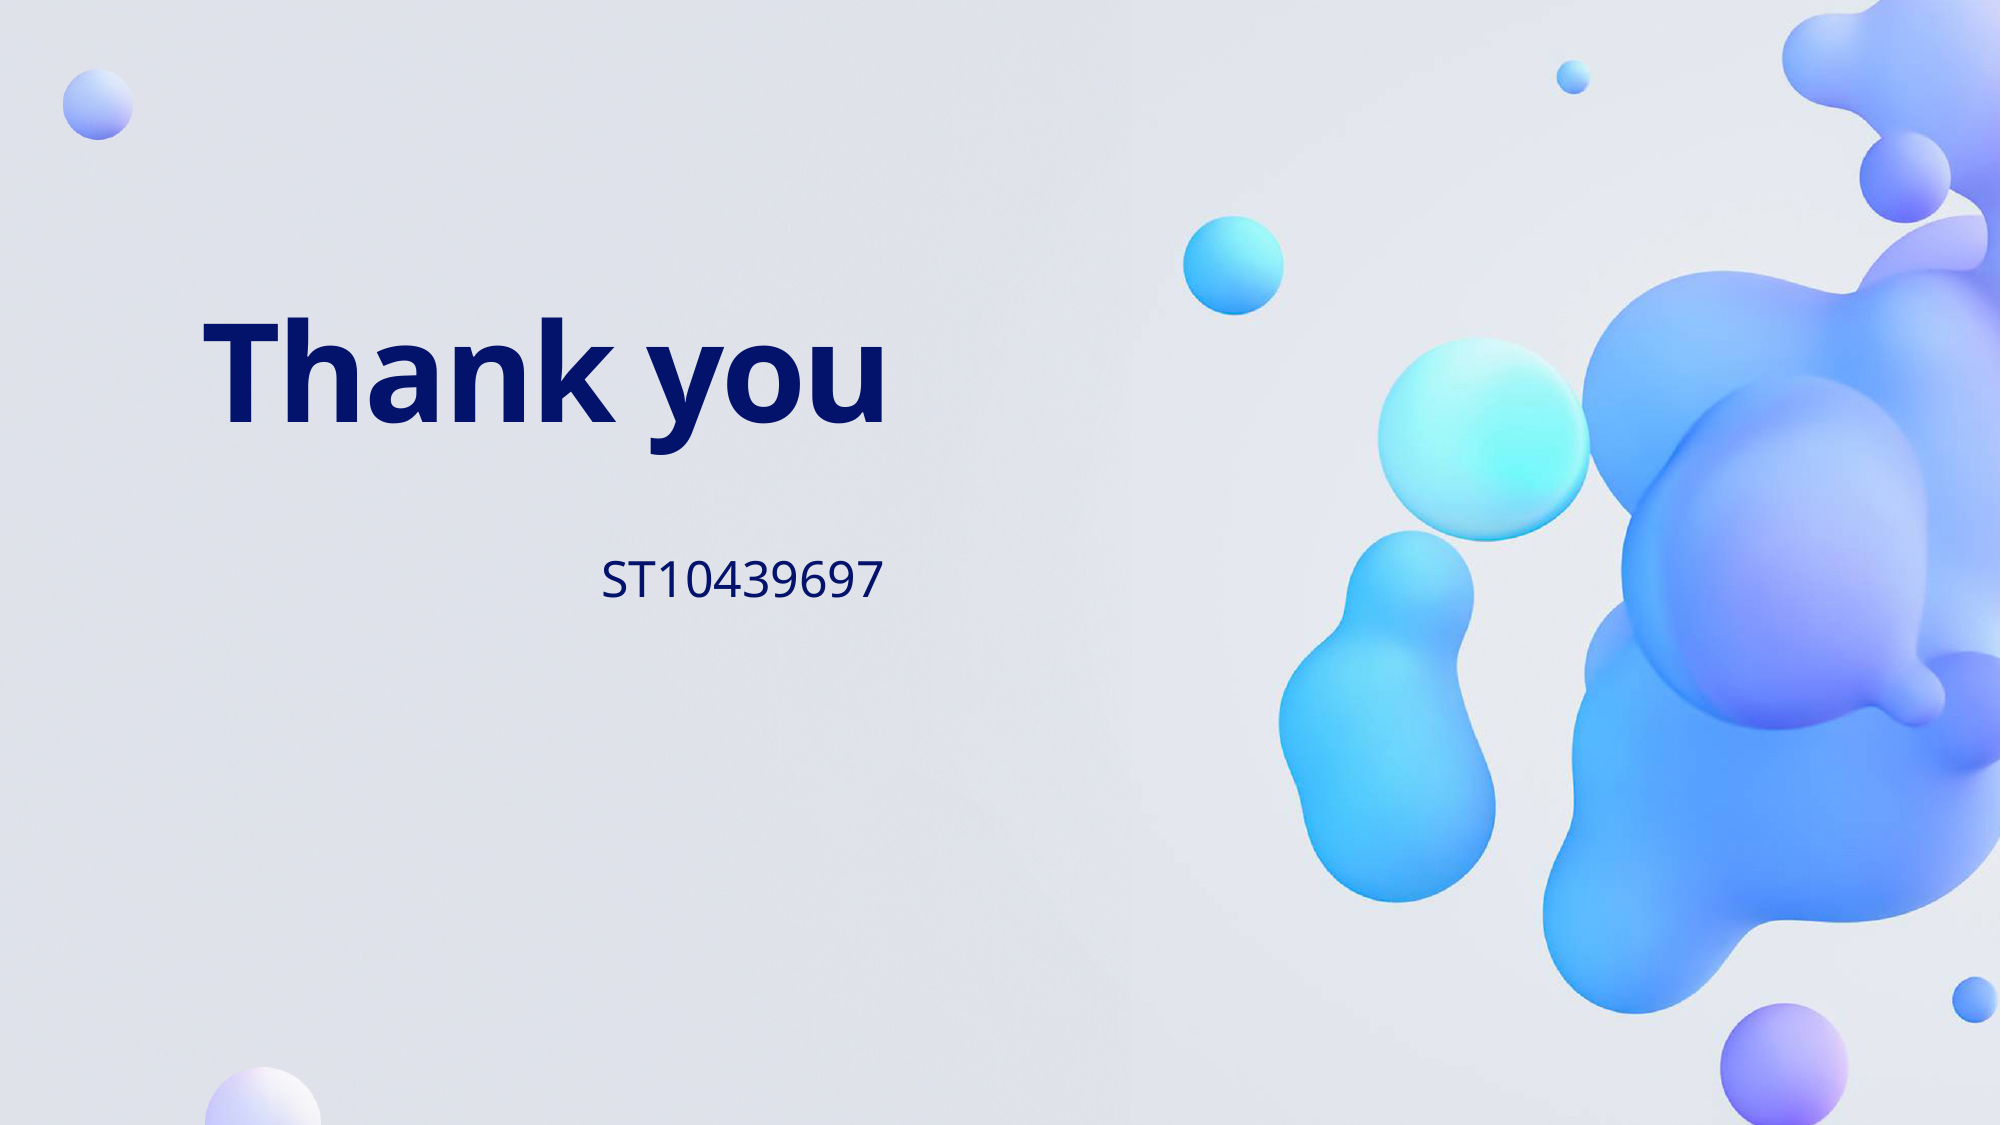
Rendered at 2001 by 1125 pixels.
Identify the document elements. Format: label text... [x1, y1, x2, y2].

subtitle st10439697 [586, 510, 1262, 961]
picture [0, 0, 2000, 1125]
title Thank you [186, 9, 1812, 460]
